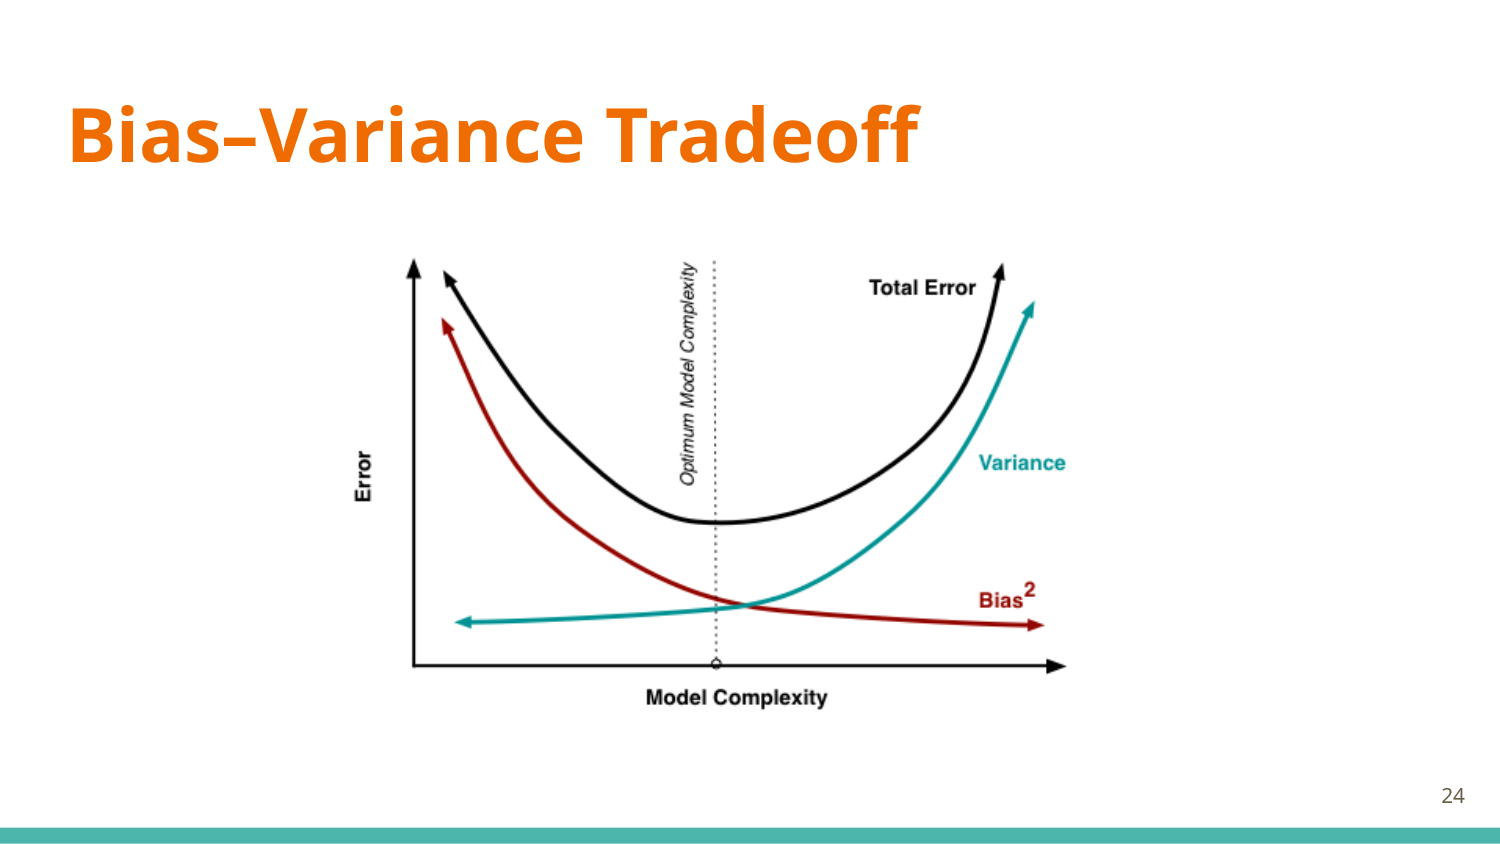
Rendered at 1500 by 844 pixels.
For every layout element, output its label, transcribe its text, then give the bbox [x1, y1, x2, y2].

title Bias–Variance Tradeoff [51, 72, 1449, 189]
slide_number ‹#› [1389, 764, 1480, 830]
picture [320, 220, 1092, 720]
